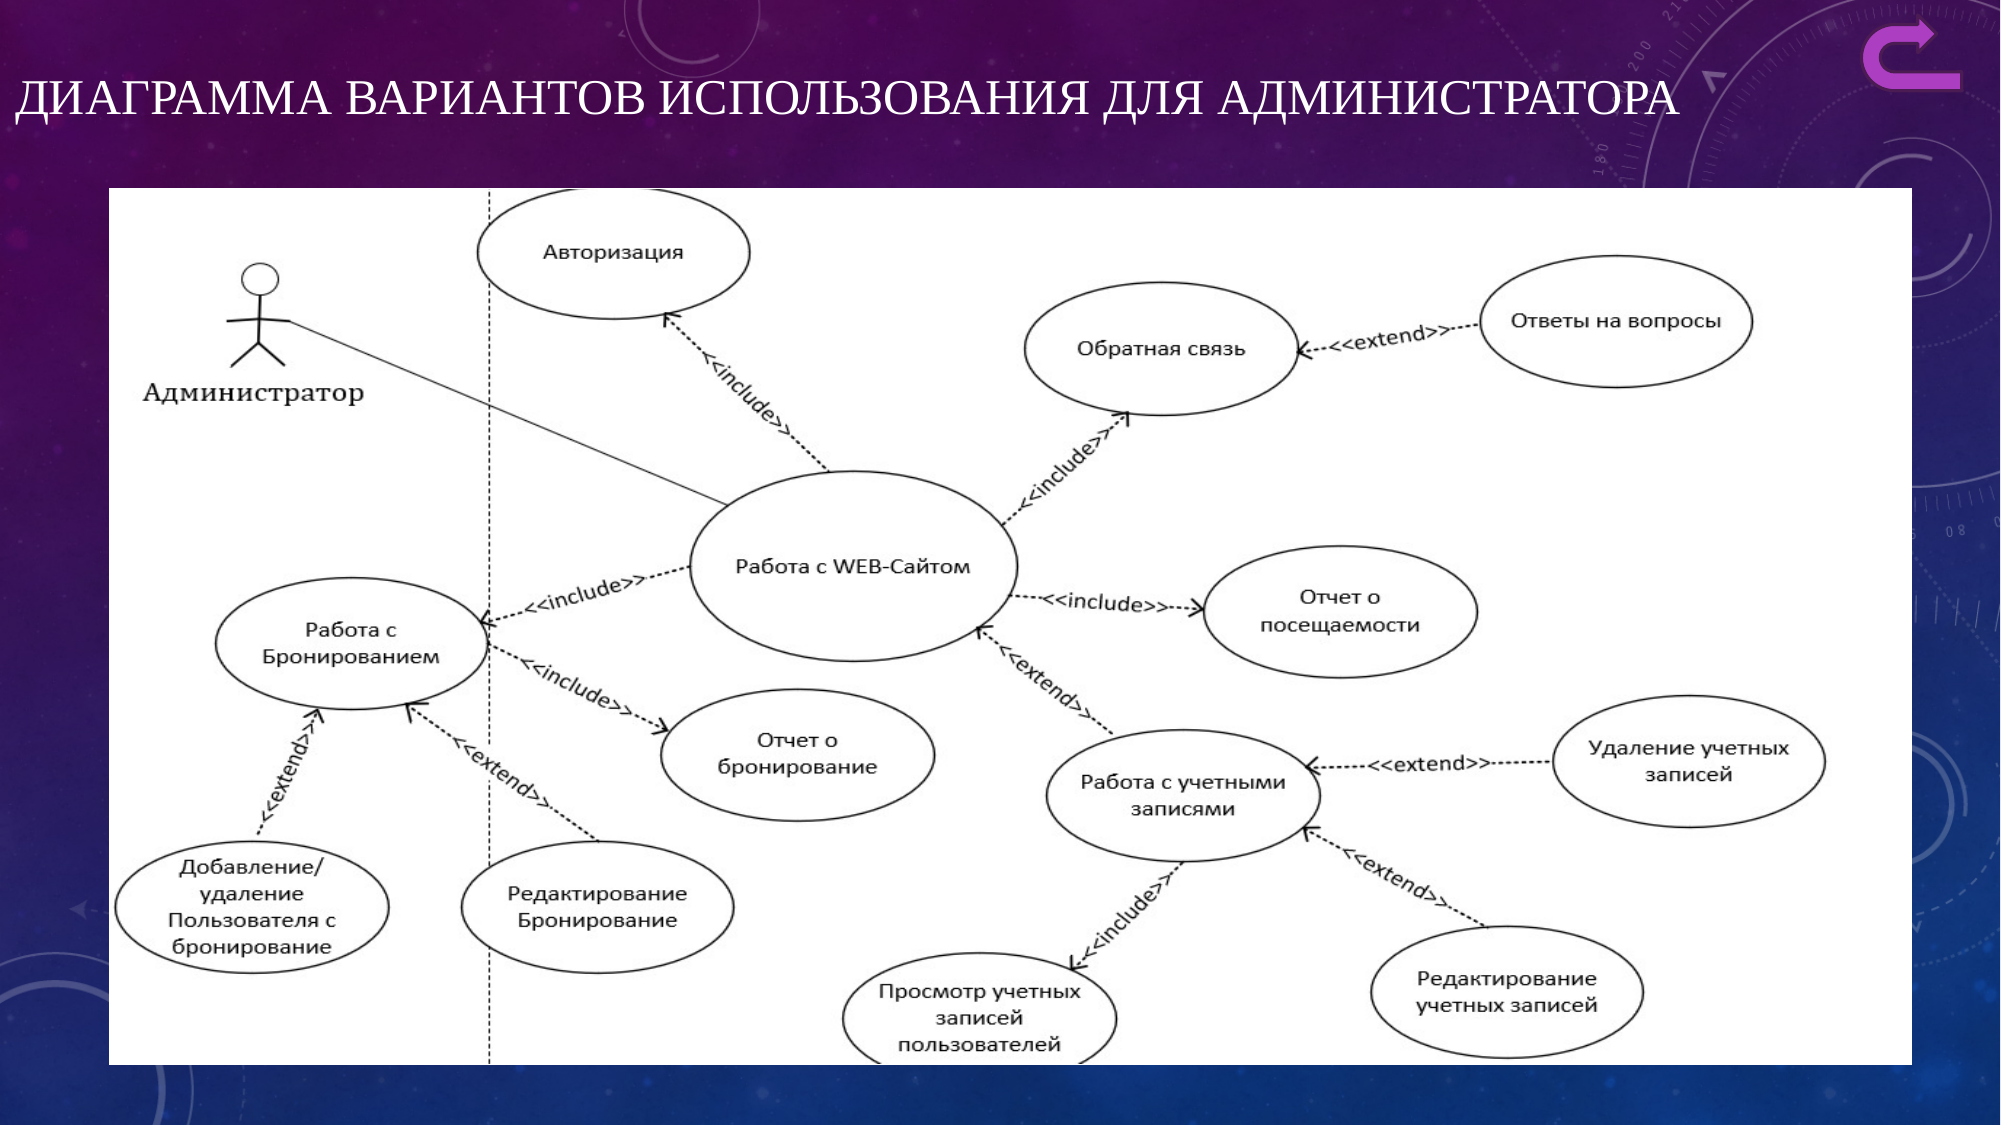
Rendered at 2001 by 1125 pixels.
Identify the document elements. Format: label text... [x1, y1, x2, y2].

picture [0, 0, 2001, 1125]
title Диаграмма вариантов использования для администратора [0, 0, 1829, 189]
text_box [1859, 13, 1964, 93]
